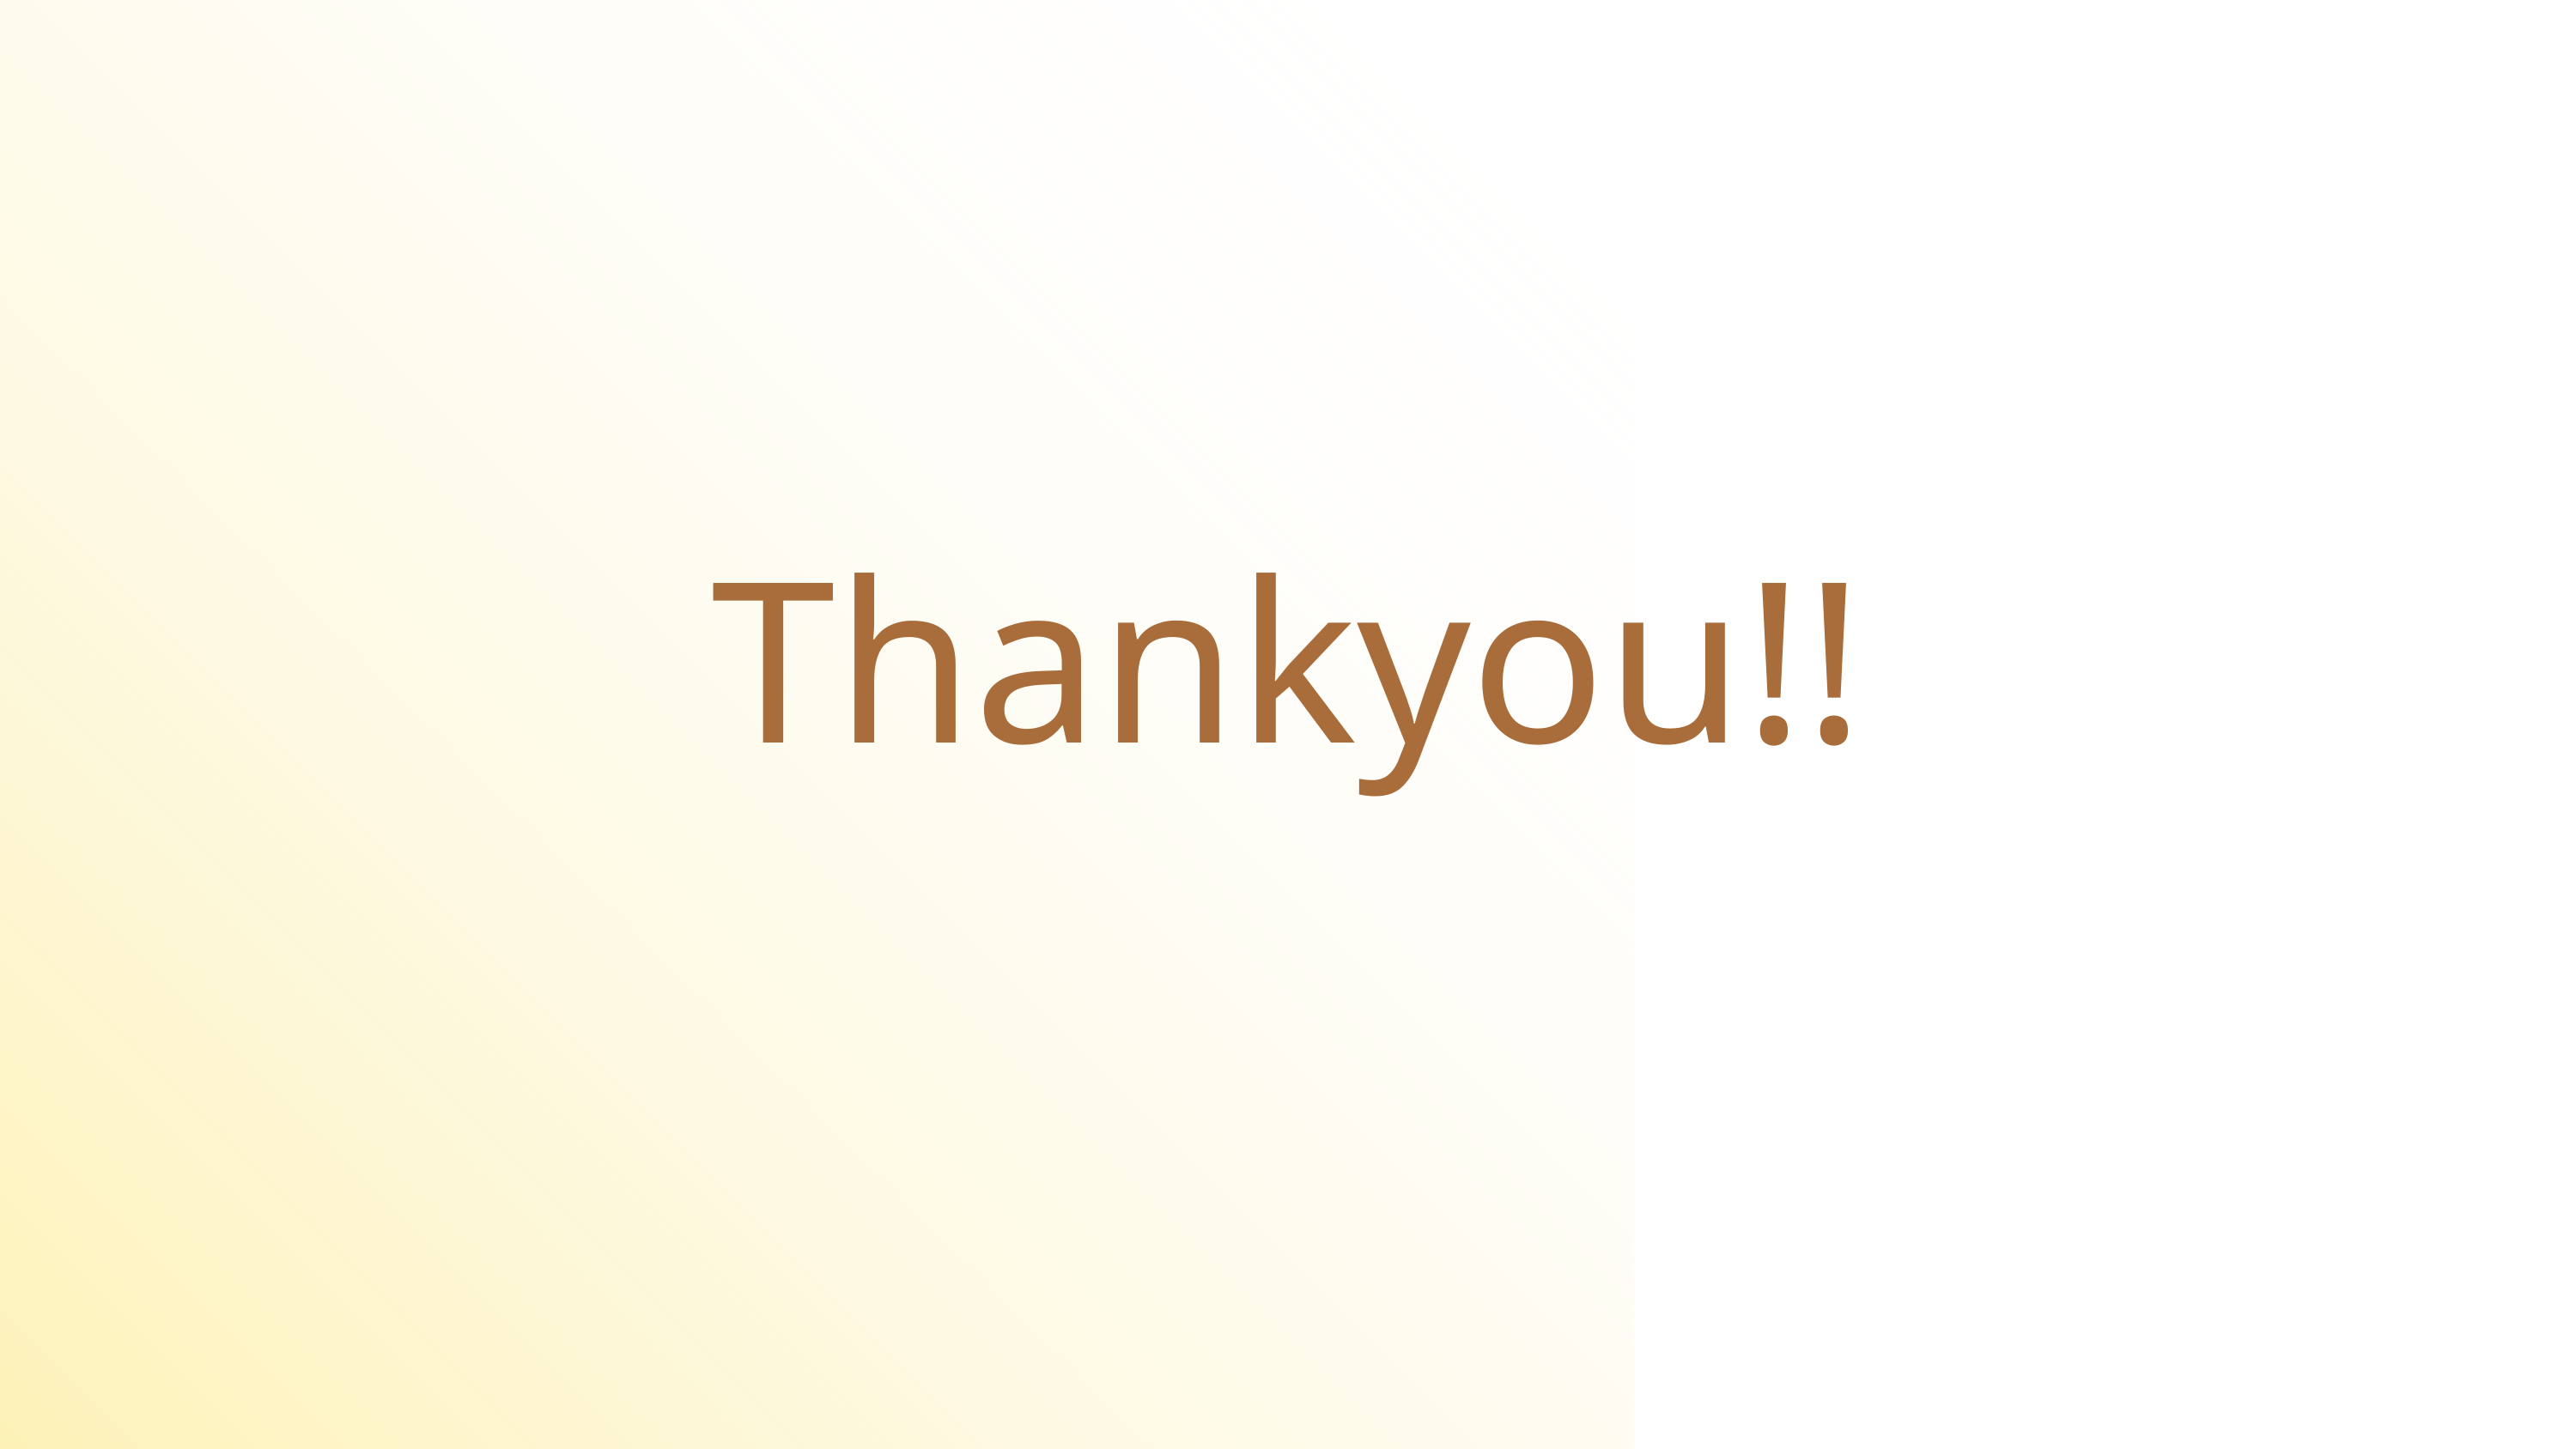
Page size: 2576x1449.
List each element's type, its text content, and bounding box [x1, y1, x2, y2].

text_box [0, 0, 1635, 1449]
text_box Thankyou!! [319, 542, 2256, 788]
